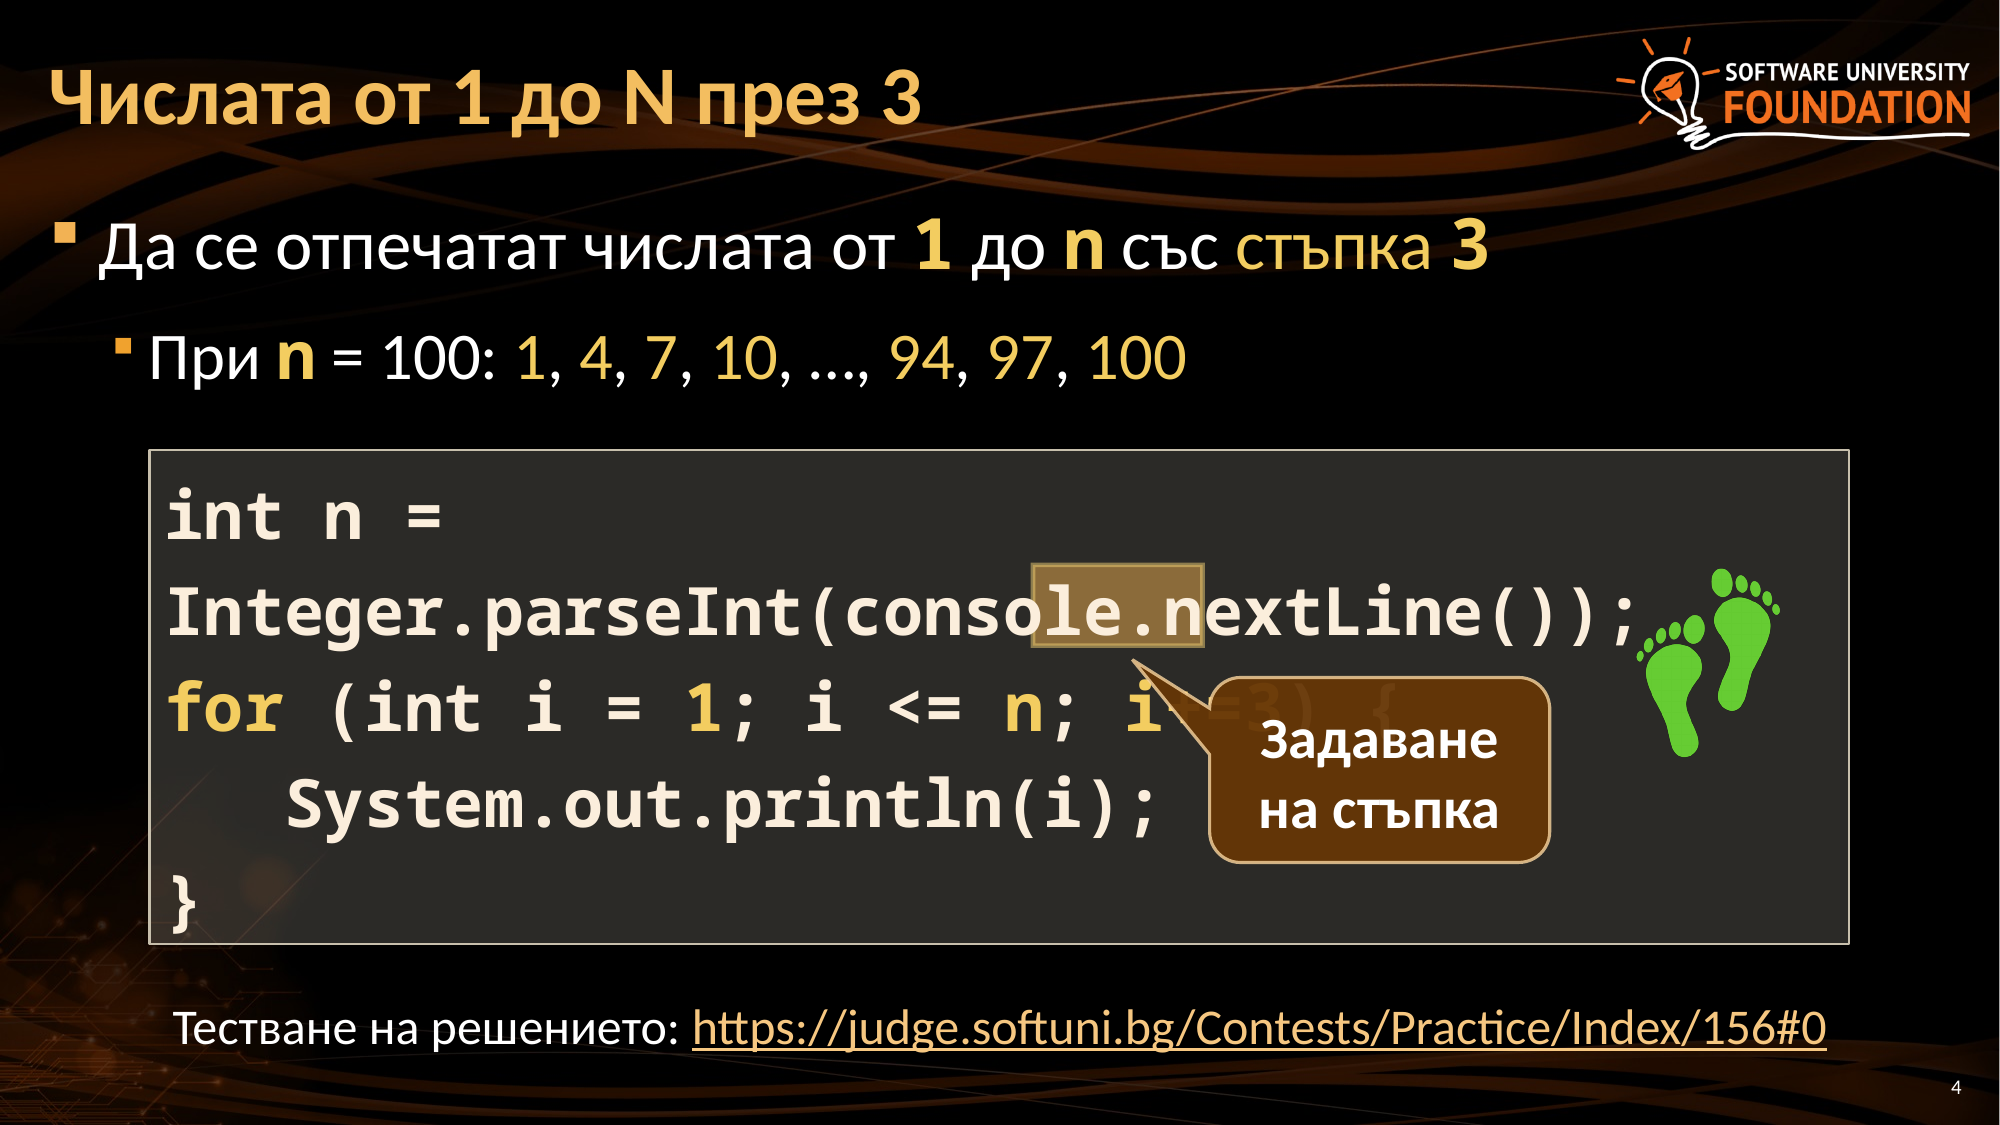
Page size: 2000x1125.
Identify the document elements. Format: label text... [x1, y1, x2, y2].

text_box int n = Integer.parseInt(console.nextLine()); for (int i = 1; i <= n; i+=3) { System.out.println(i); } [149, 449, 1850, 945]
picture [0, 0, 2000, 1125]
list Да се отпечатат числата от 1 до n със стъпка 3 При n = 100: 1, 4, 7, 10, …, 94, 97, 100 [31, 188, 1968, 1103]
title Числата от 1 до N през 3 [30, 6, 1602, 189]
text_box Задаване на стъпка [1131, 658, 1551, 864]
text_box Тестване на решението: https://judge.softuni.bg/Contests/Practice/Index/156#0 [124, 987, 1875, 1063]
